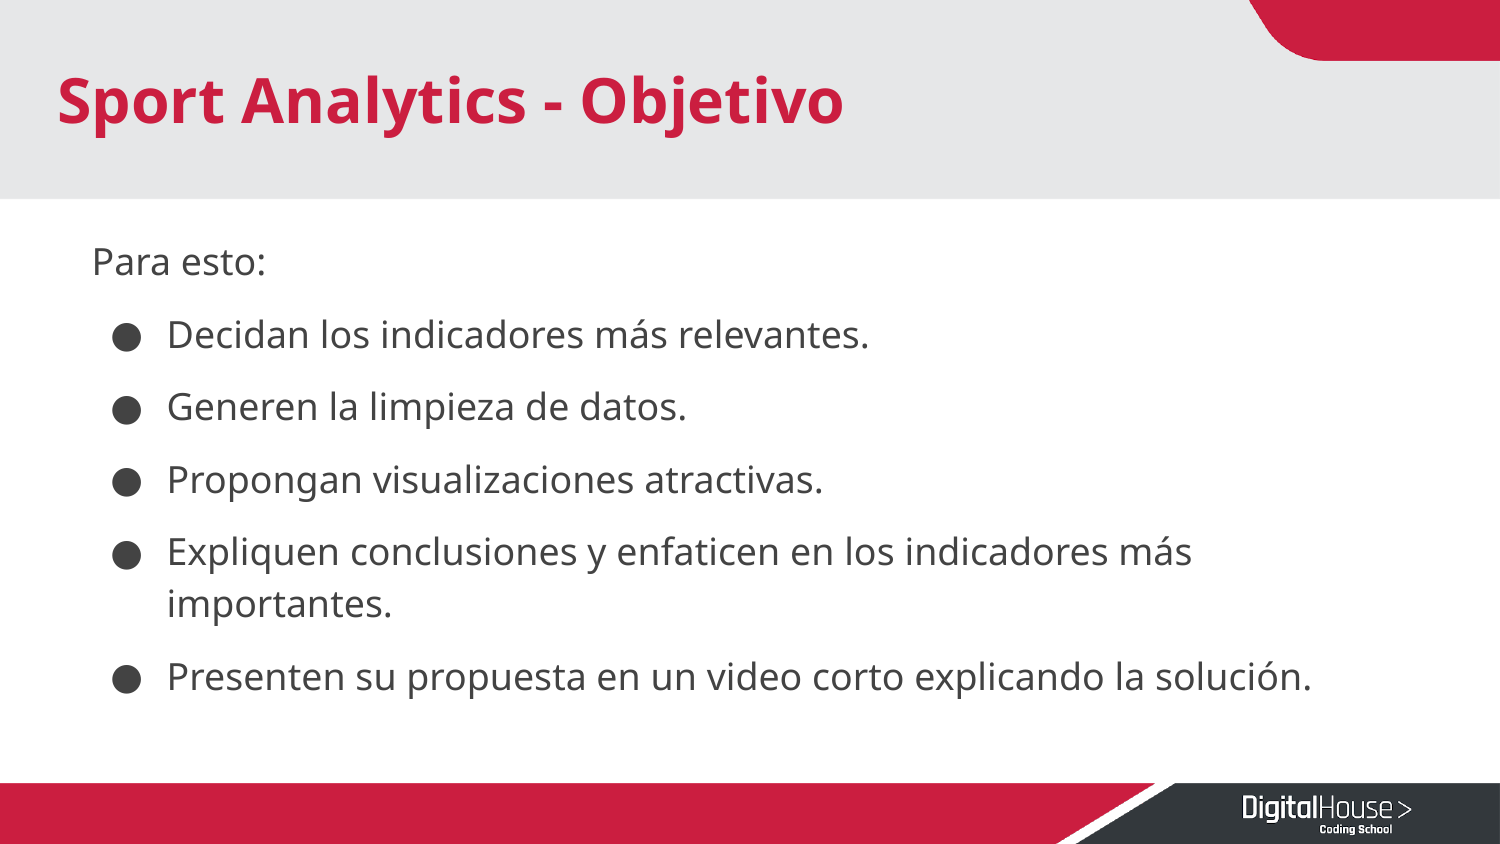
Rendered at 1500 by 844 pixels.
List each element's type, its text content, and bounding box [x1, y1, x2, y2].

title Sport Analytics - Objetivo [42, 23, 1265, 184]
list Para esto: Decidan los indicadores más relevantes. Generen la limpieza de datos. Propongan visualizaciones atractivas. Expliquen conclusiones y enfaticen en los indicadores más importantes. Presenten su propuesta en un video corto explicando la solución. [76, 216, 1391, 755]
picture [0, 0, 1500, 844]
